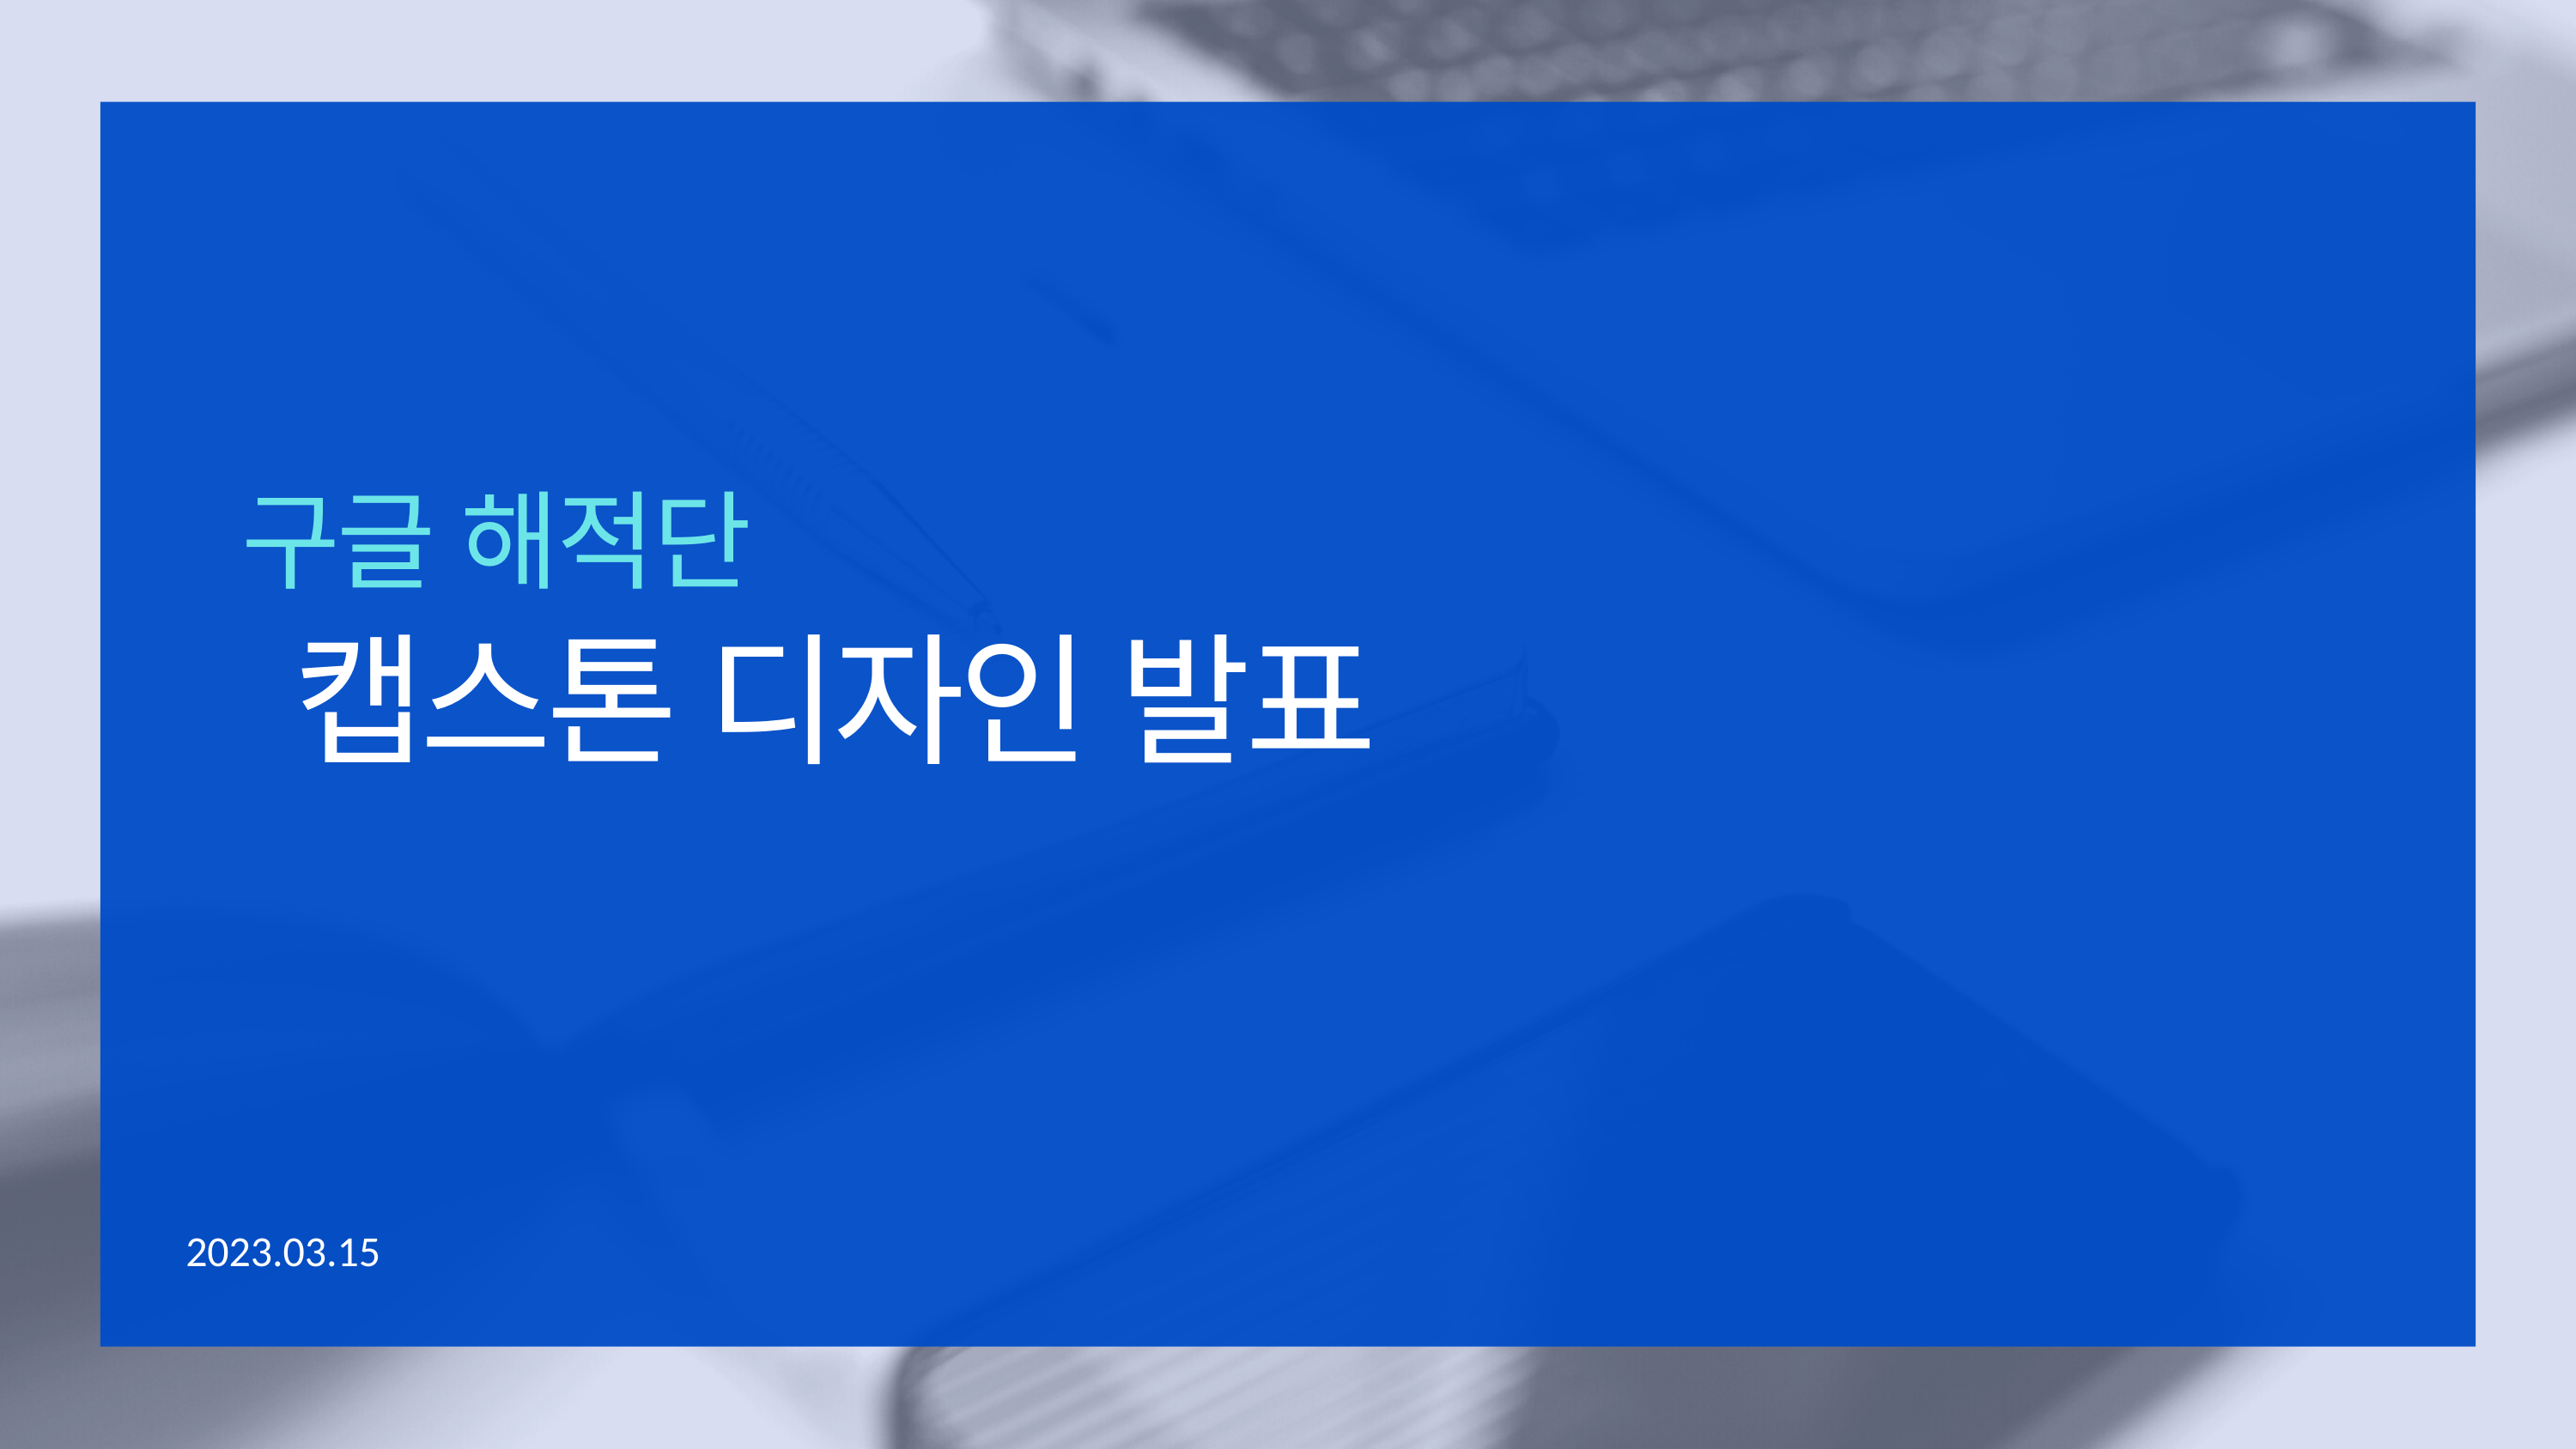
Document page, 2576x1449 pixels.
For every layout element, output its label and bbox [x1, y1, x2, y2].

text_box [100, 101, 2476, 1348]
picture [0, 0, 2576, 1449]
